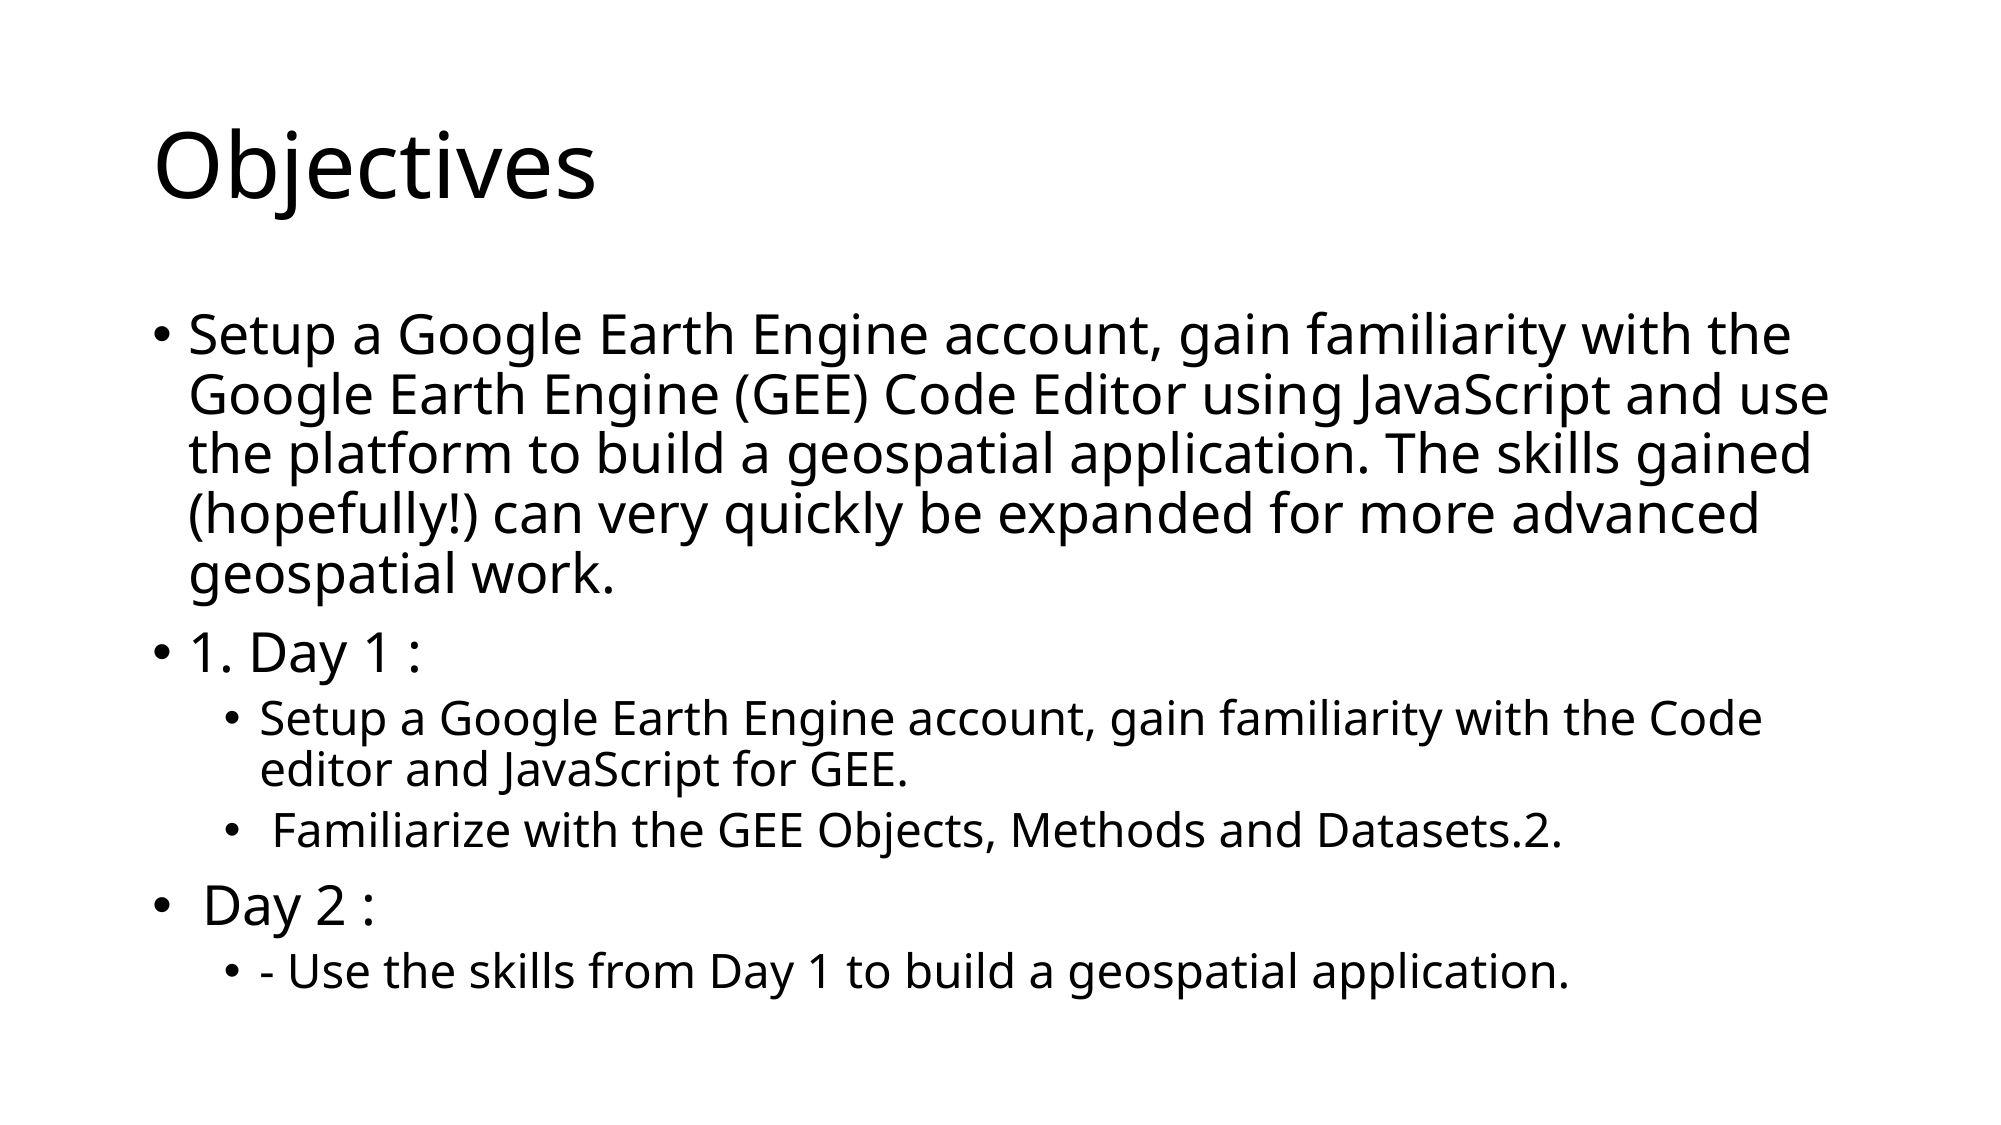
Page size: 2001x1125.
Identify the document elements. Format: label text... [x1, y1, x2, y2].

list Setup a Google Earth Engine account, gain familiarity with the Google Earth Engine (GEE) Code Editor using JavaScript and use the platform to build a geospatial application. The skills gained (hopefully!) can very quickly be expanded for more advanced geospatial work. 1. Day 1 : Setup a Google Earth Engine account, gain familiarity with the Code editor and JavaScript for GEE. Familiarize with the GEE Objects, Methods and Datasets.2. Day 2 : - Use the skills from Day 1 to build a geospatial application. [137, 299, 1863, 1014]
title Objectives [137, 59, 1863, 278]
